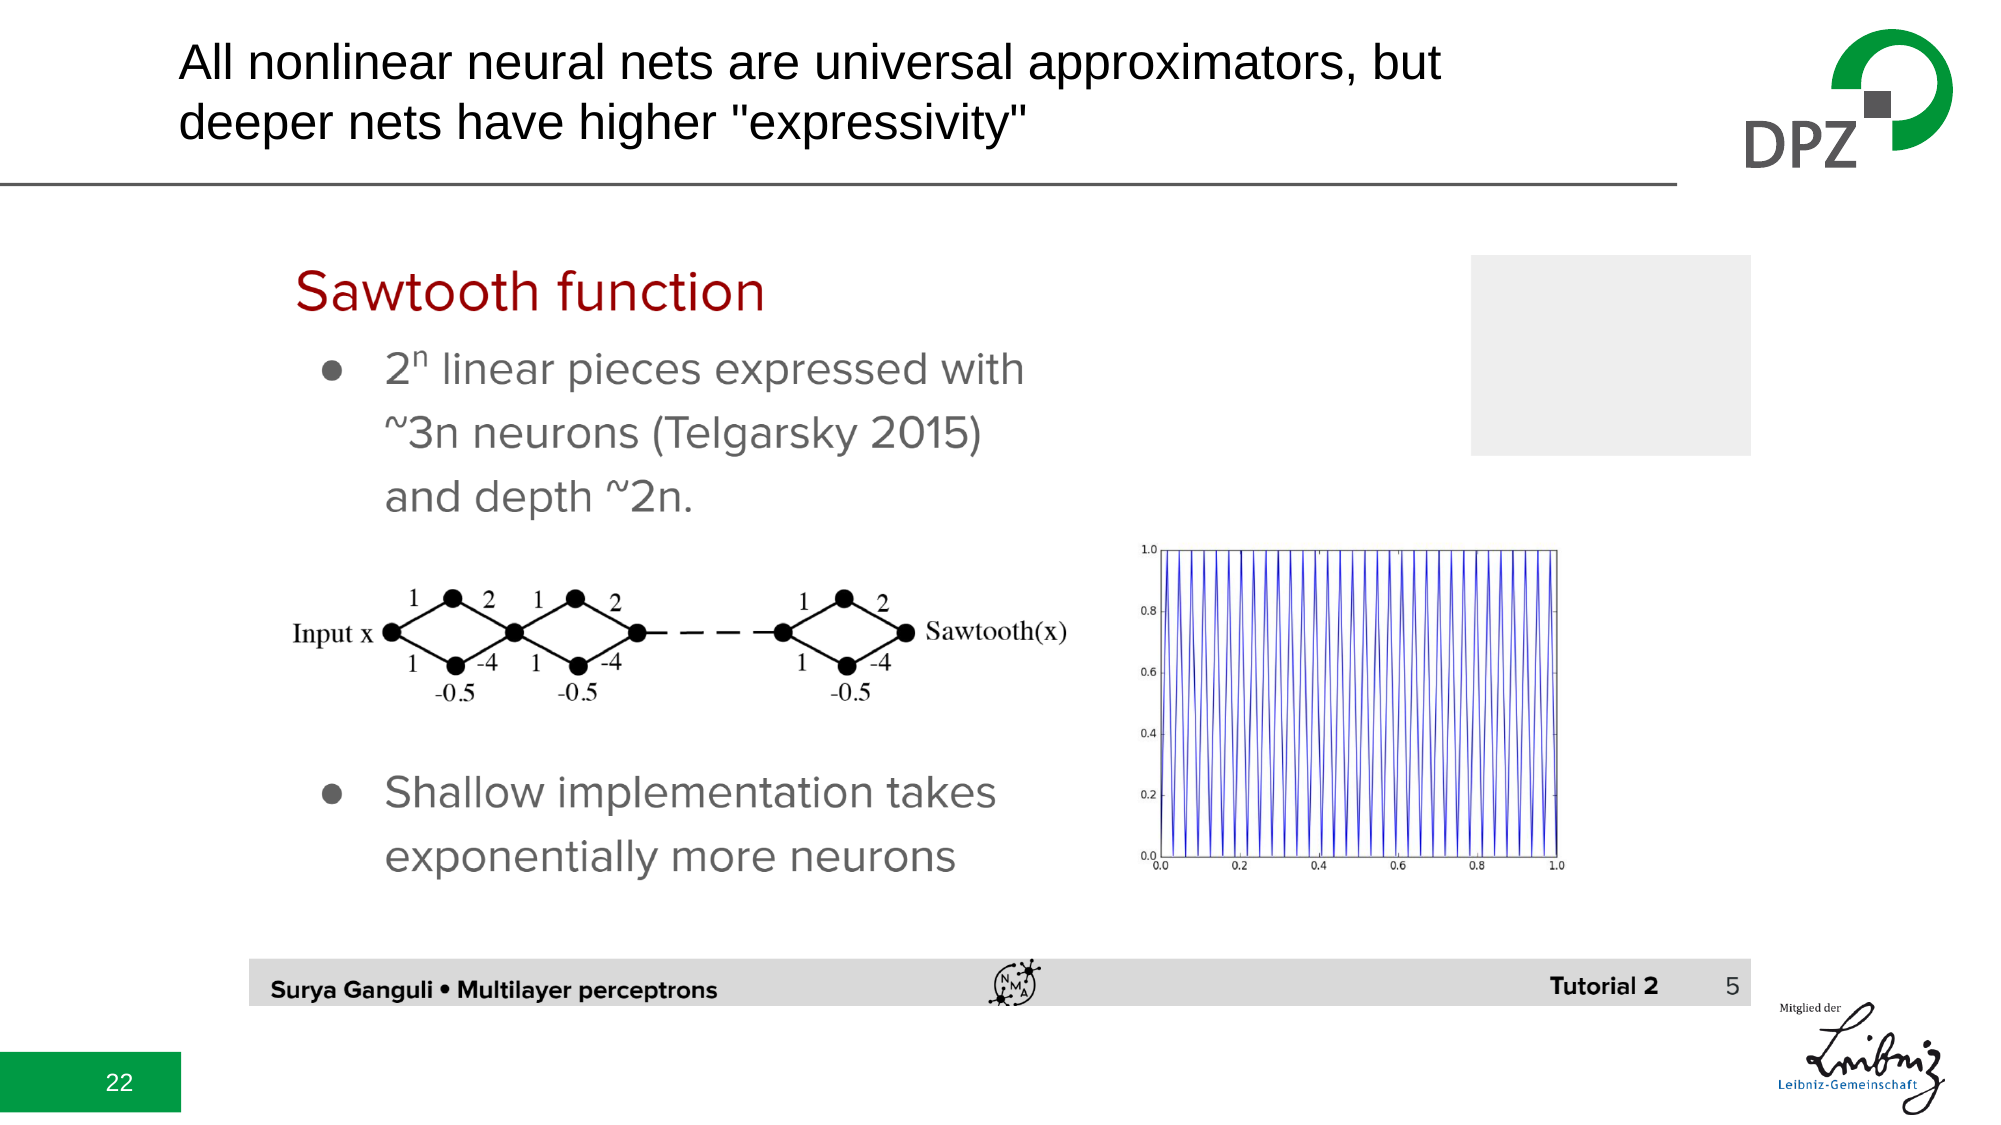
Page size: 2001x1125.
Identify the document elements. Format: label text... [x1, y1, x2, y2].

picture [1779, 1002, 1945, 1115]
slide_number 22 [0, 1058, 149, 1123]
title All nonlinear neural nets are universal approximators, but deeper nets have higher "expressivity" [163, 42, 1579, 137]
picture [249, 255, 1751, 1006]
